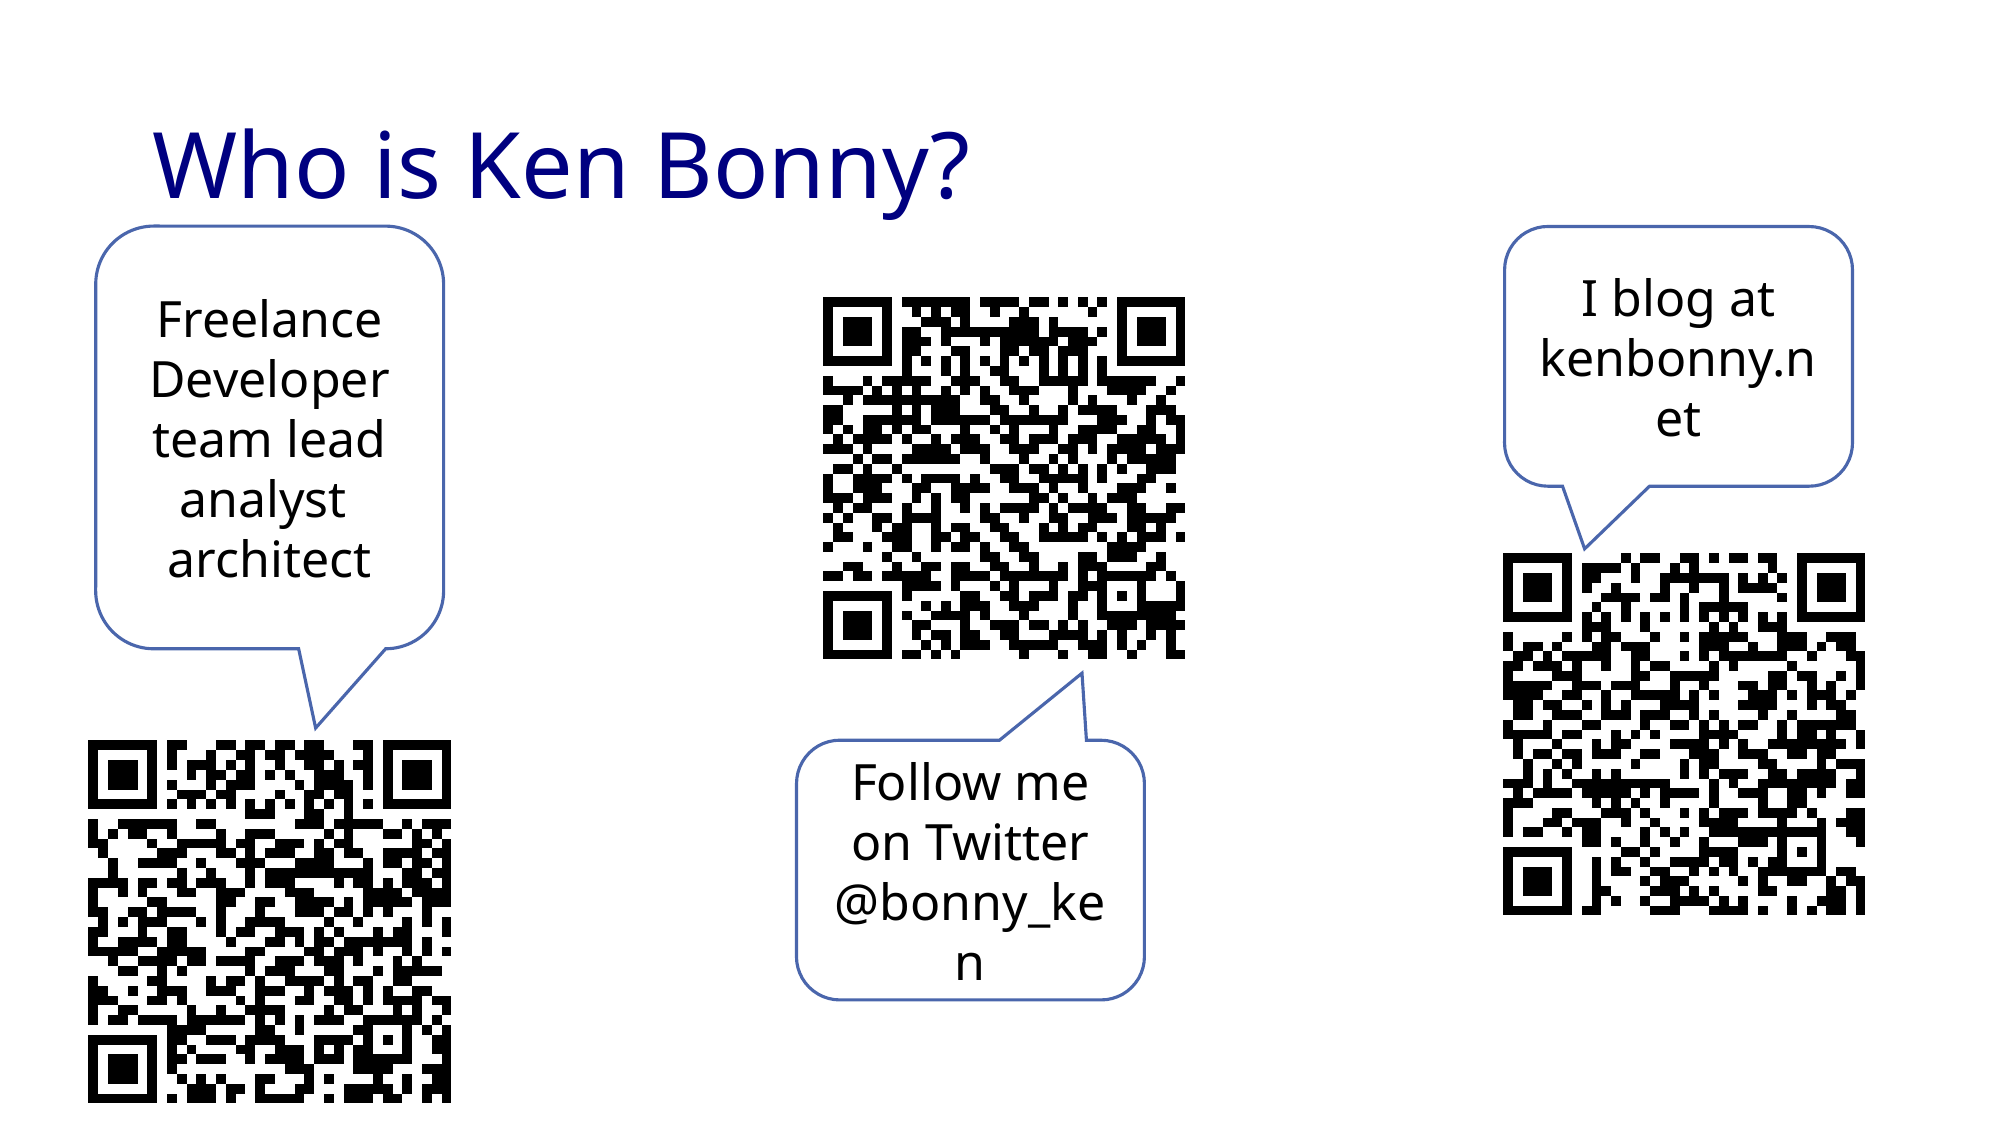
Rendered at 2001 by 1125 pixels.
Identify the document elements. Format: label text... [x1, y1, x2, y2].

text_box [795, 297, 1186, 1001]
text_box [1502, 226, 1866, 916]
title Who is Ken Bonny? [137, 59, 1863, 278]
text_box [88, 225, 451, 1103]
